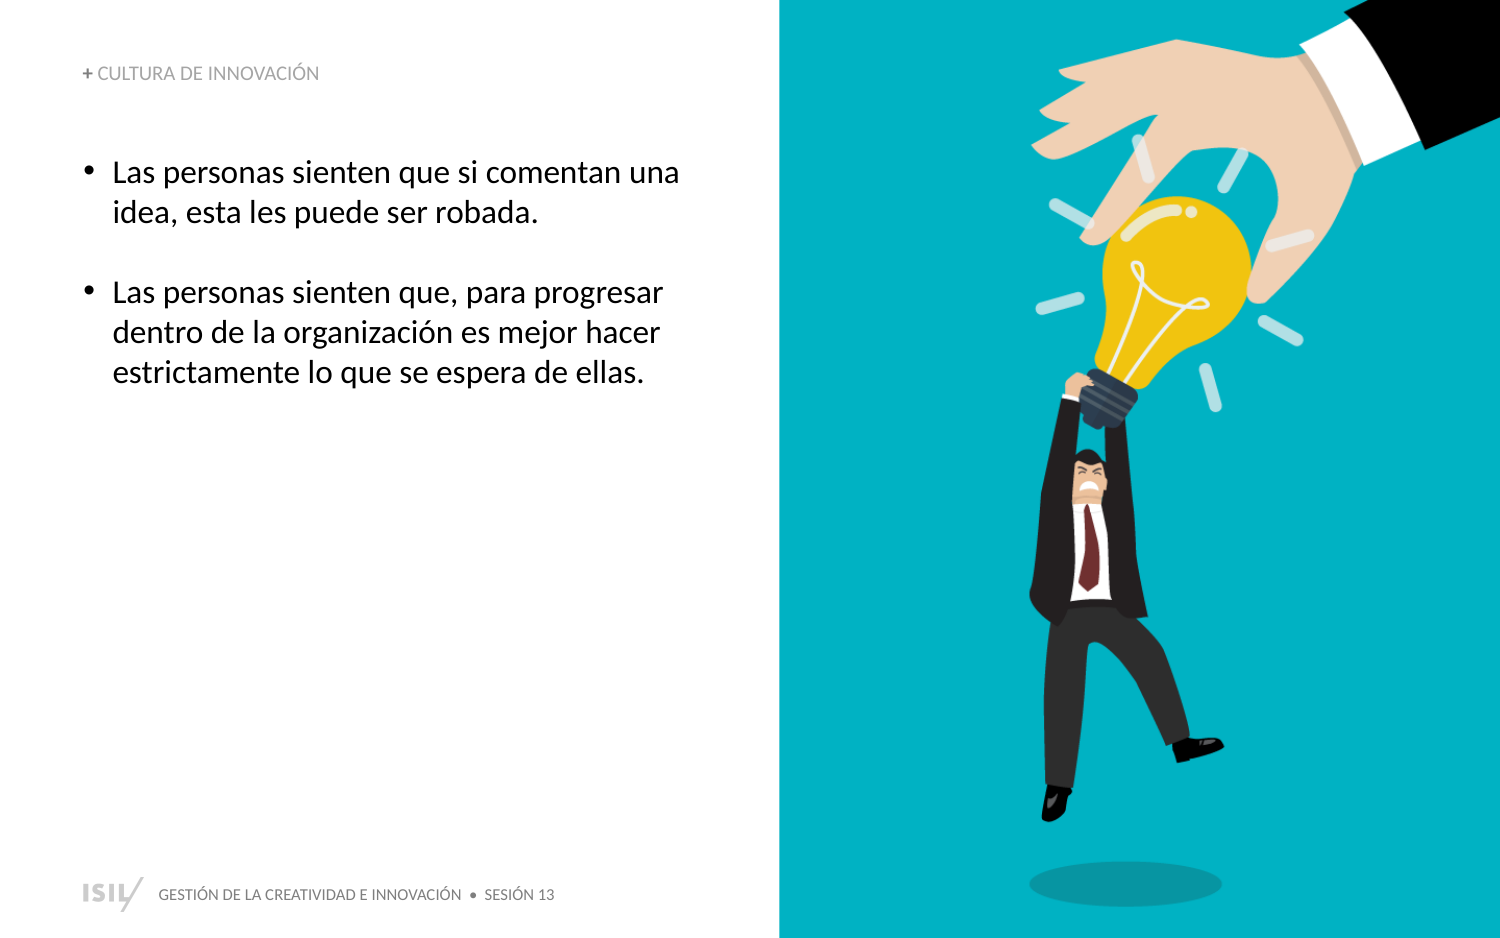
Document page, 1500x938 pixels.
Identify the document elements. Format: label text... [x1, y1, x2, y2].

text_box Las personas sienten que si comentan una idea, esta les puede ser robada. Las personas sienten que, para progresar dentro de la organización es mejor hacer estrictamente lo que se espera de ellas. [83, 150, 721, 391]
picture [779, 0, 1500, 938]
text_box + CULTURA DE INNOVACIÓN [82, 59, 614, 85]
